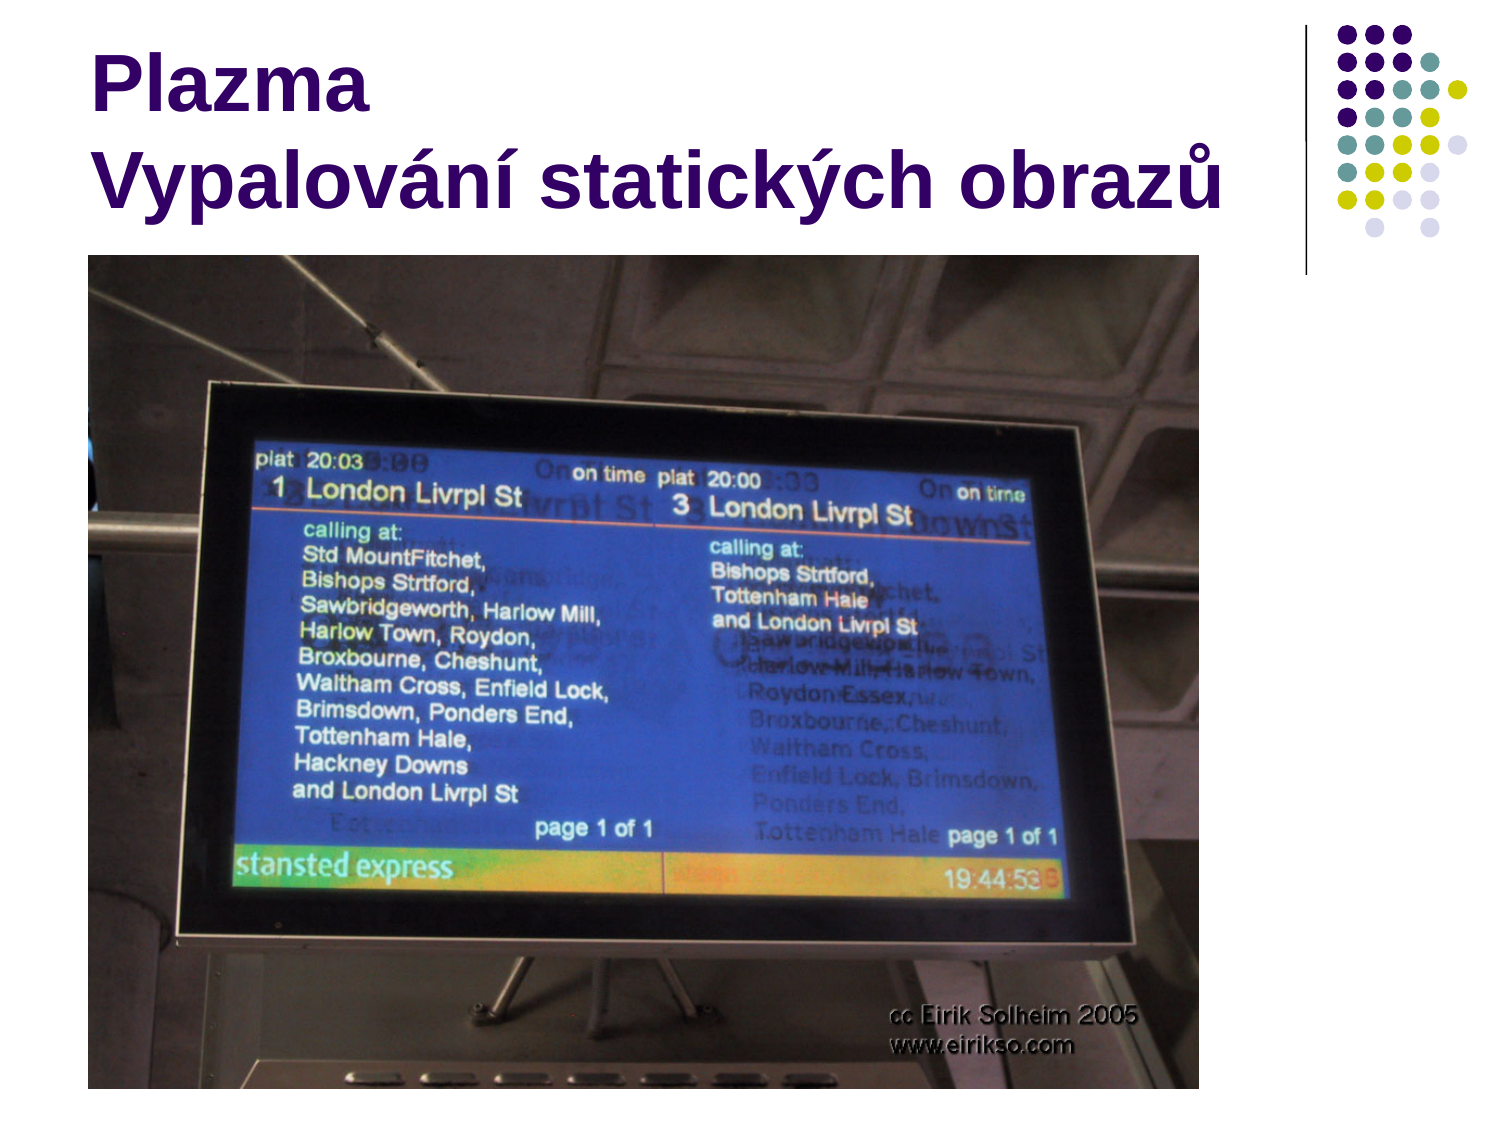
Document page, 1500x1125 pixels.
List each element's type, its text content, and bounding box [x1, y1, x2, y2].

title Plazma Vypalování statických obrazů [75, 20, 1313, 233]
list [88, 255, 1200, 1089]
